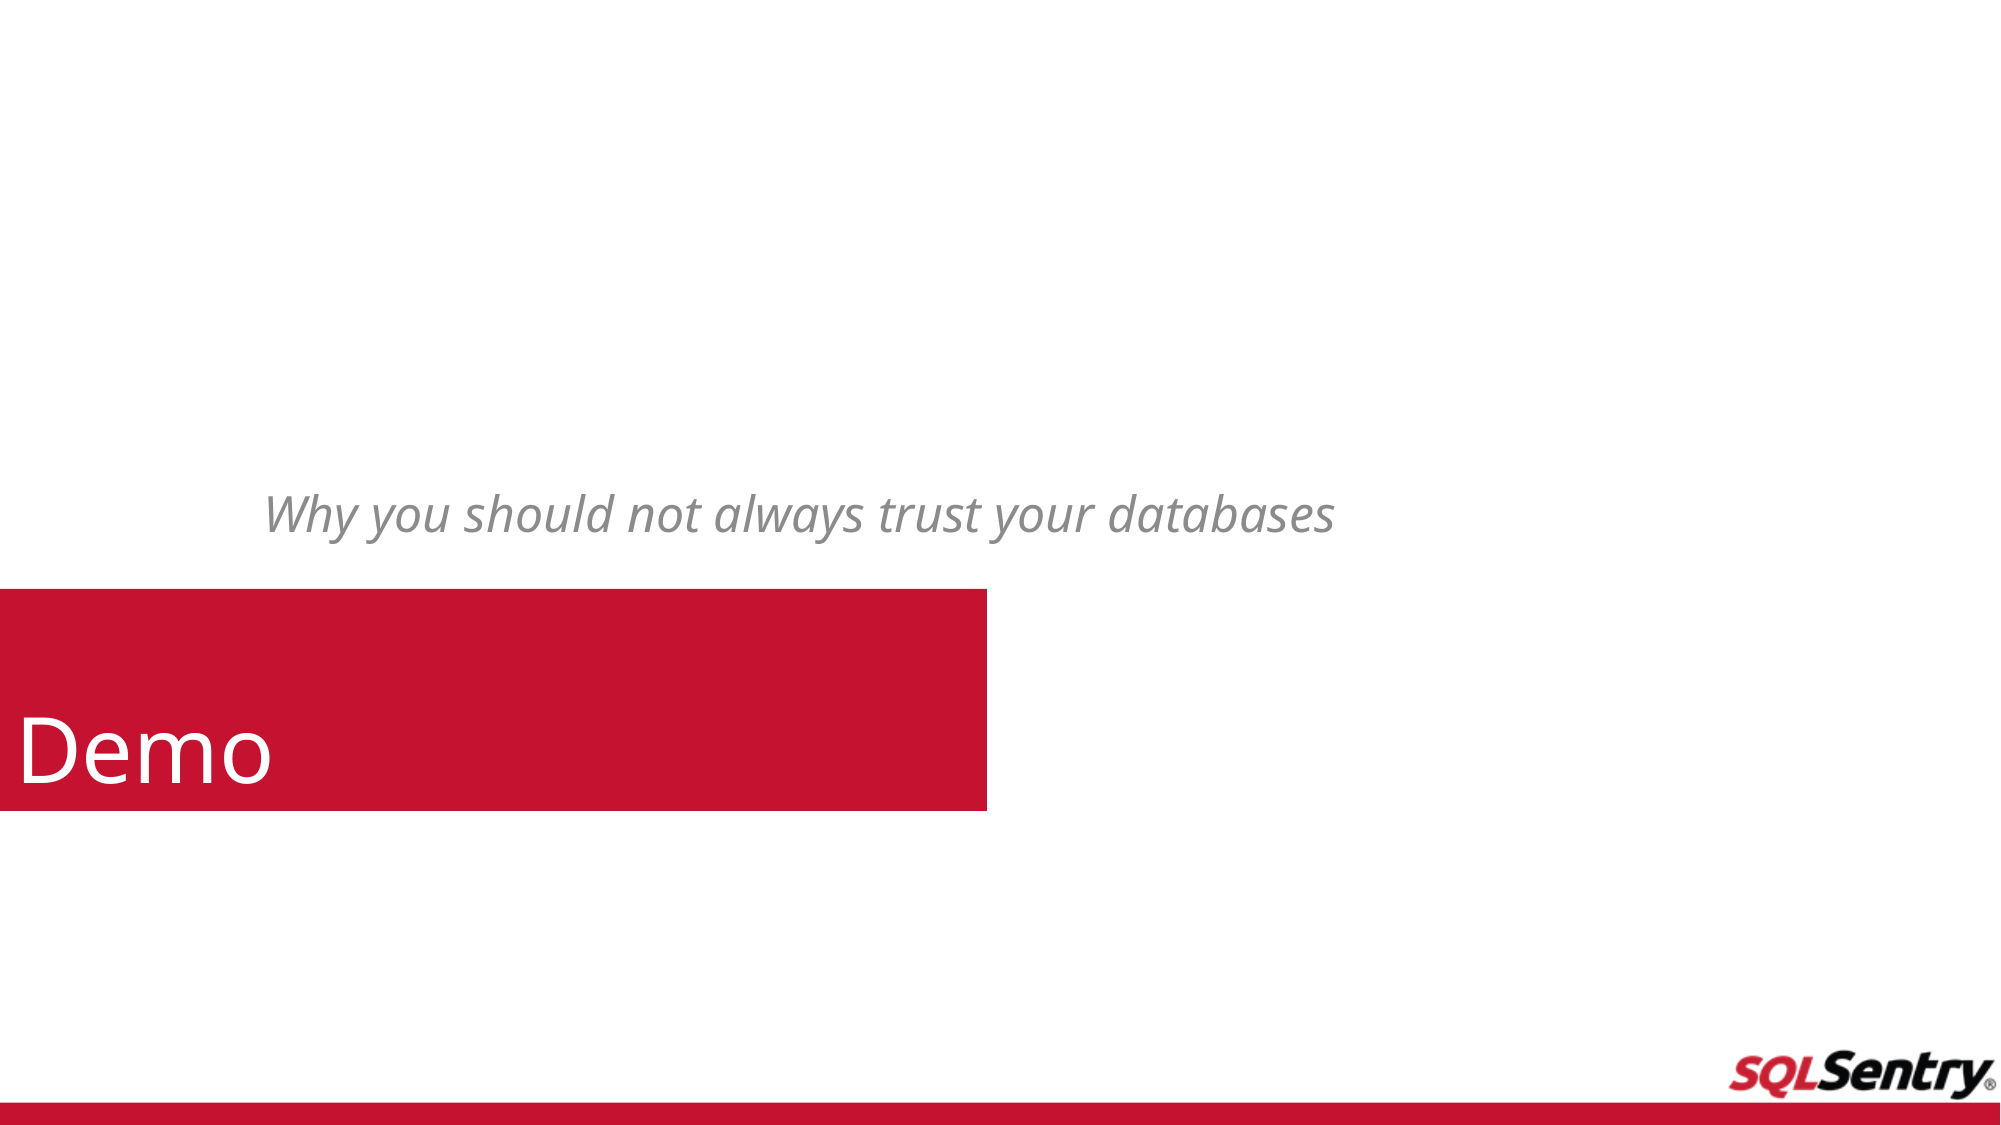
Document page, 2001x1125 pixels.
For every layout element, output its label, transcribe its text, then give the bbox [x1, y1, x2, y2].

picture [1727, 1048, 1998, 1103]
list Why you should not always trust your databases [248, 481, 1413, 589]
title Demo [0, 588, 987, 811]
